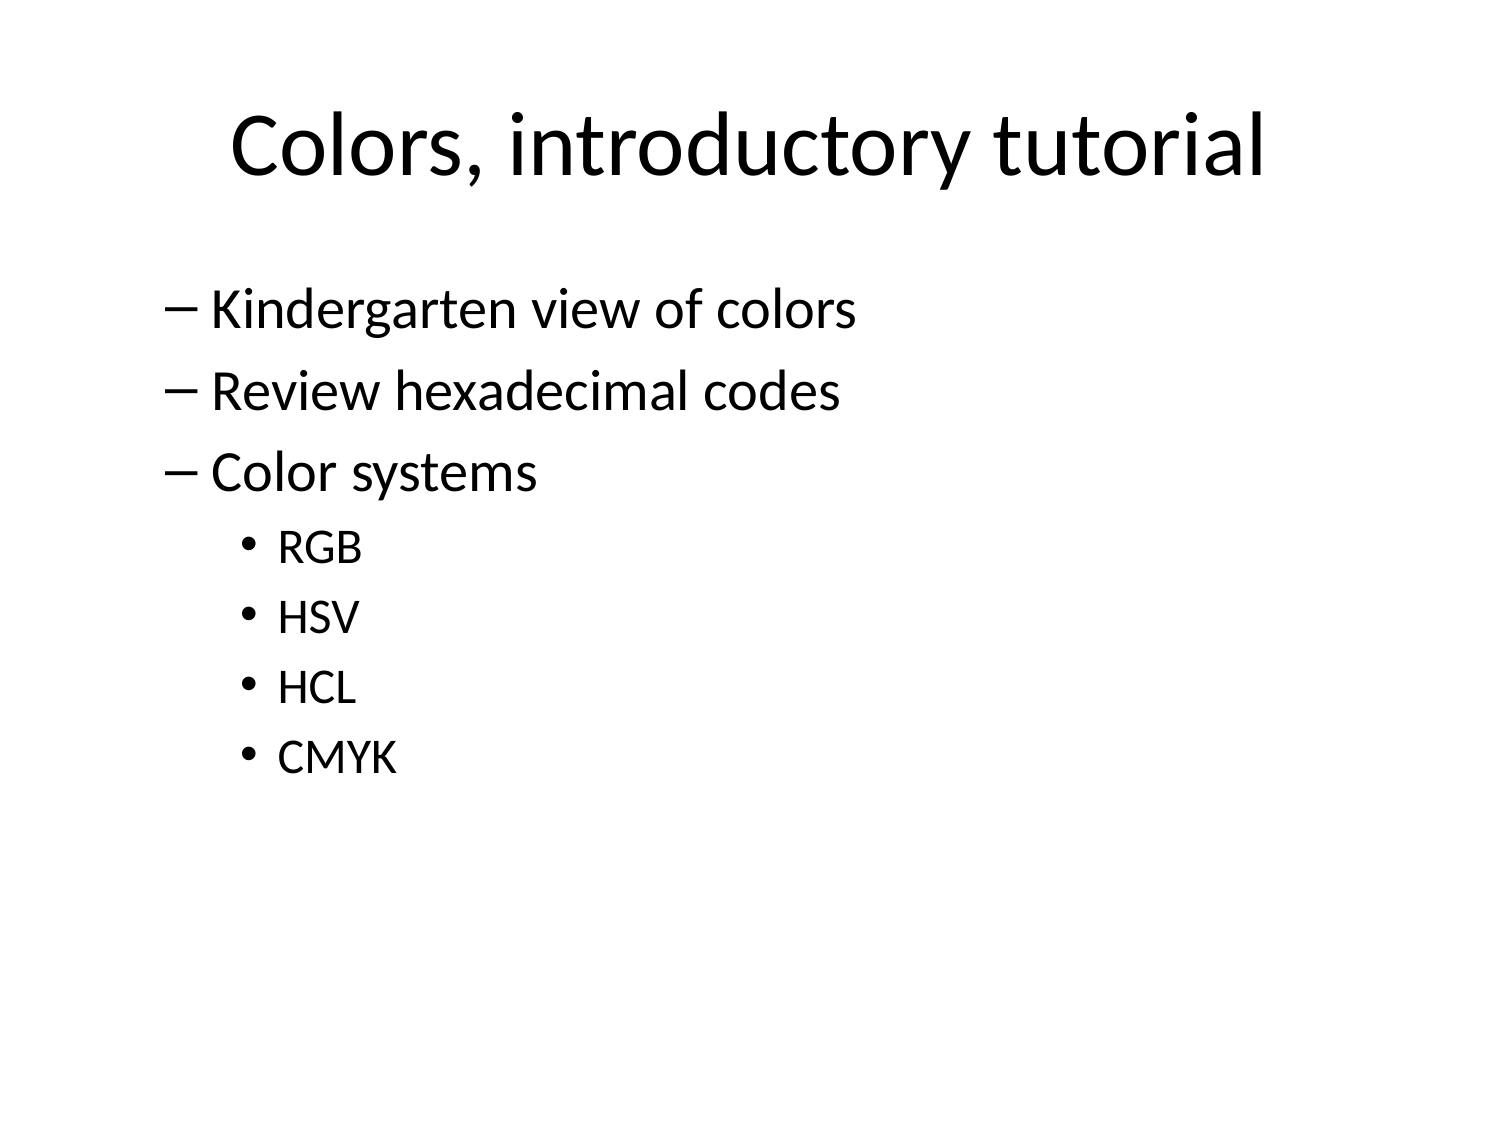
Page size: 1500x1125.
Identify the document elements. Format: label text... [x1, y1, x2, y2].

list Kindergarten view of colors Review hexadecimal codes Color systems RGB HSV HCL CMYK [75, 262, 1425, 1005]
title Colors, introductory tutorial [75, 45, 1425, 233]
